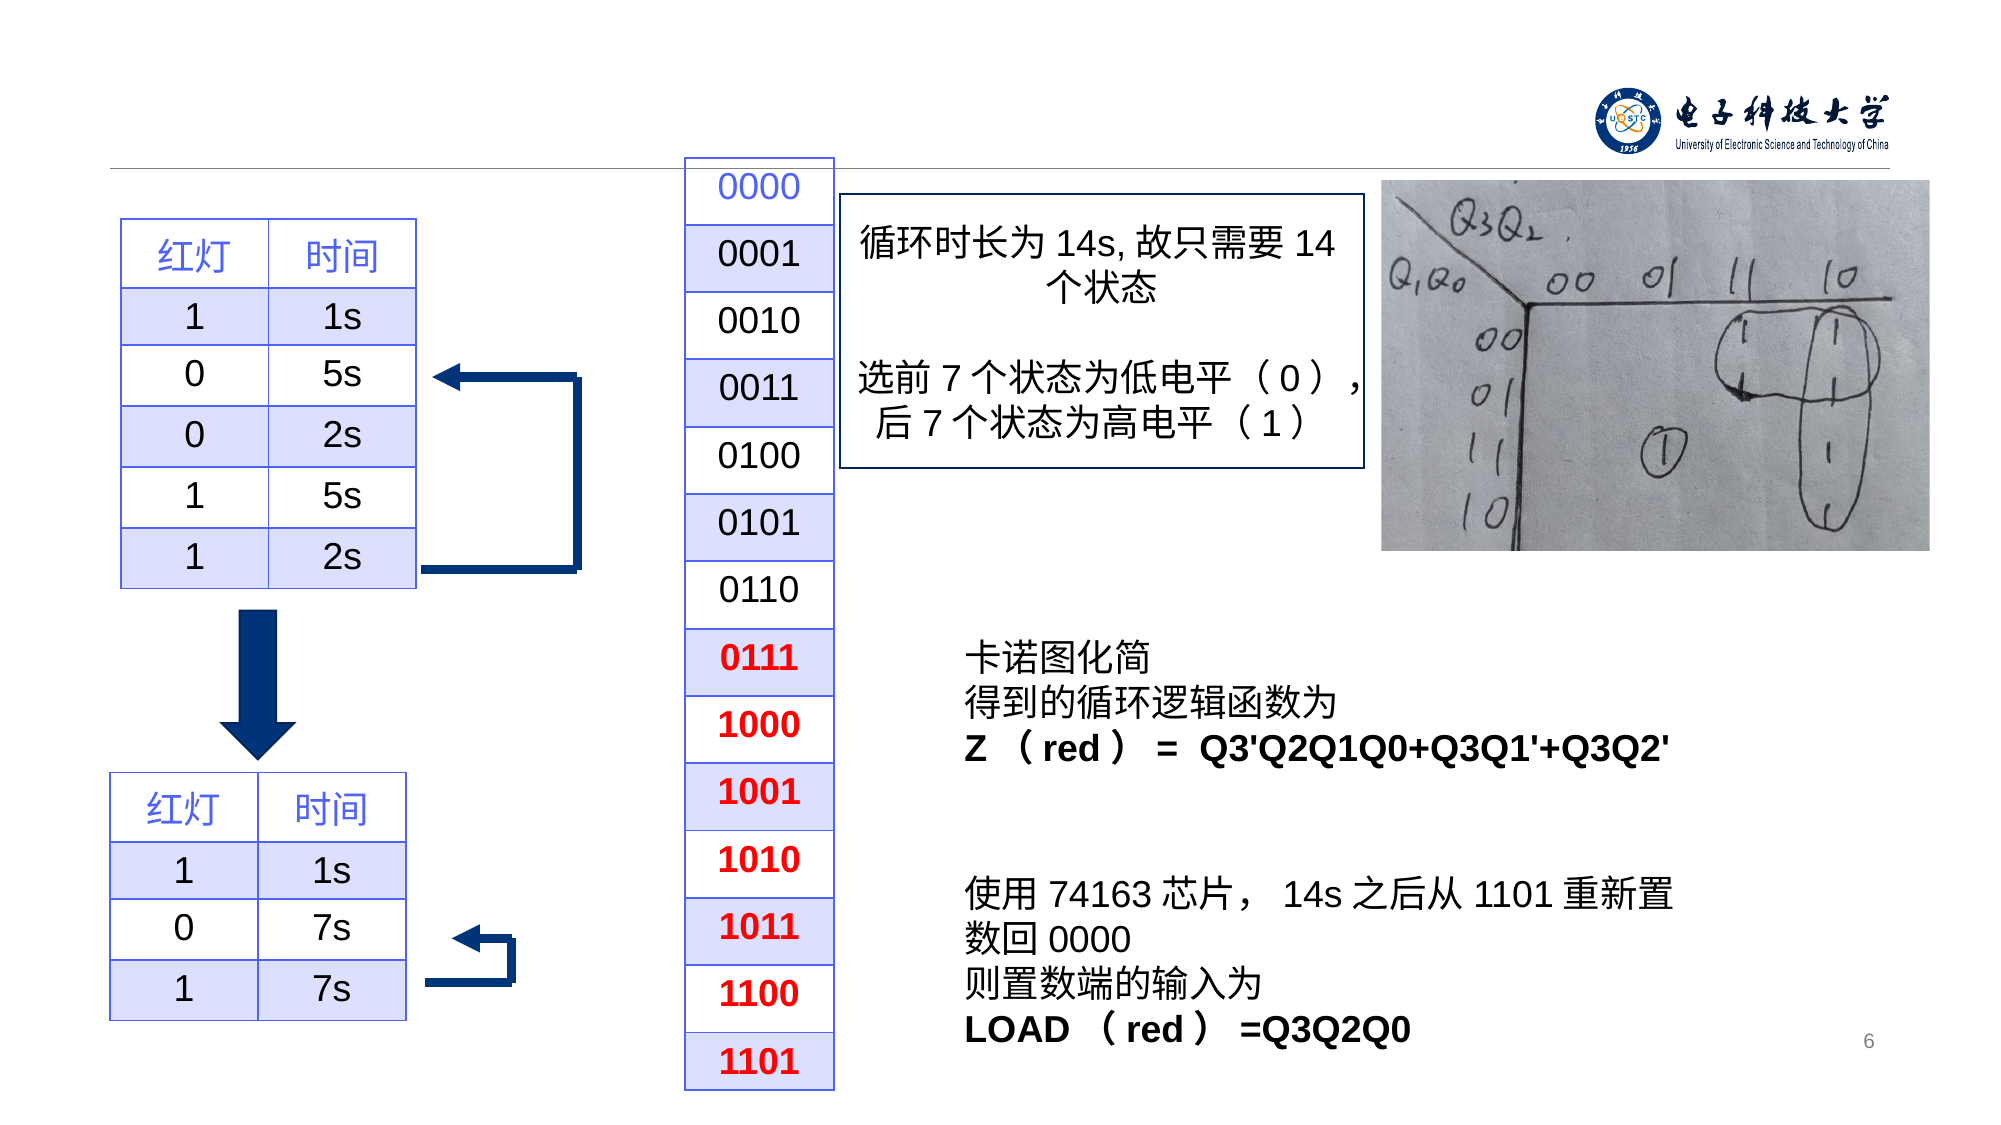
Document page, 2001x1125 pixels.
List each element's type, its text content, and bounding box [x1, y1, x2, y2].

table_cell 2s [269, 407, 415, 466]
slide_number 6 [1720, 1023, 1890, 1058]
table_cell 0010 [686, 293, 833, 358]
picture [1381, 180, 1930, 551]
table_cell 0101 [686, 495, 833, 560]
table_cell 1 [111, 843, 257, 898]
table_cell 1000 [686, 697, 833, 762]
table_cell 1s [269, 289, 415, 344]
table_cell 1 [122, 289, 268, 344]
table_header 红灯 [122, 220, 268, 287]
table_cell 0001 [686, 226, 833, 291]
table_cell 0011 [686, 360, 833, 426]
table_cell 1100 [686, 966, 833, 1032]
table_header 时间 [259, 773, 405, 841]
table_cell 1011 [686, 899, 833, 964]
table_cell 7s [259, 900, 405, 959]
table_cell 0 [111, 900, 257, 959]
table_cell 2s [269, 529, 415, 588]
table_header 0000 [686, 159, 833, 224]
text_box 卡诺图化简 得到的循环逻辑函数为 Z（red）= Q3'Q2Q1Q0+Q3Q1'+Q3Q2' [949, 626, 1691, 777]
table_cell 1001 [686, 764, 833, 830]
table_cell 1010 [686, 831, 833, 897]
table_cell 1s [259, 843, 405, 898]
text_box 使用74163芯片，14s之后从1101重新置数回0000 则置数端的输入为LOAD（red）=Q3Q2Q0 [949, 862, 1720, 1058]
table_cell 0100 [686, 428, 833, 493]
table_cell 5s [269, 346, 415, 405]
table_header 红灯 [111, 773, 257, 841]
text_box 循环时长为14s,故只需要14个状态 选前7个状态为低电平（0），后7个状态为高电平（1） [839, 193, 1365, 469]
title [126, 0, 1907, 159]
table_cell 1101 [686, 1033, 833, 1089]
table_cell 5s [269, 468, 415, 527]
table_header 时间 [269, 220, 415, 287]
table_cell 0 [122, 346, 268, 405]
table_cell 0 [122, 407, 268, 466]
text_box [219, 609, 297, 761]
table_cell 0111 [686, 630, 833, 695]
table_cell 1 [122, 529, 268, 588]
table_cell 0110 [686, 562, 833, 628]
table_cell 7s [259, 961, 405, 1020]
table_cell 1 [122, 468, 268, 527]
table_cell 1 [111, 961, 257, 1020]
